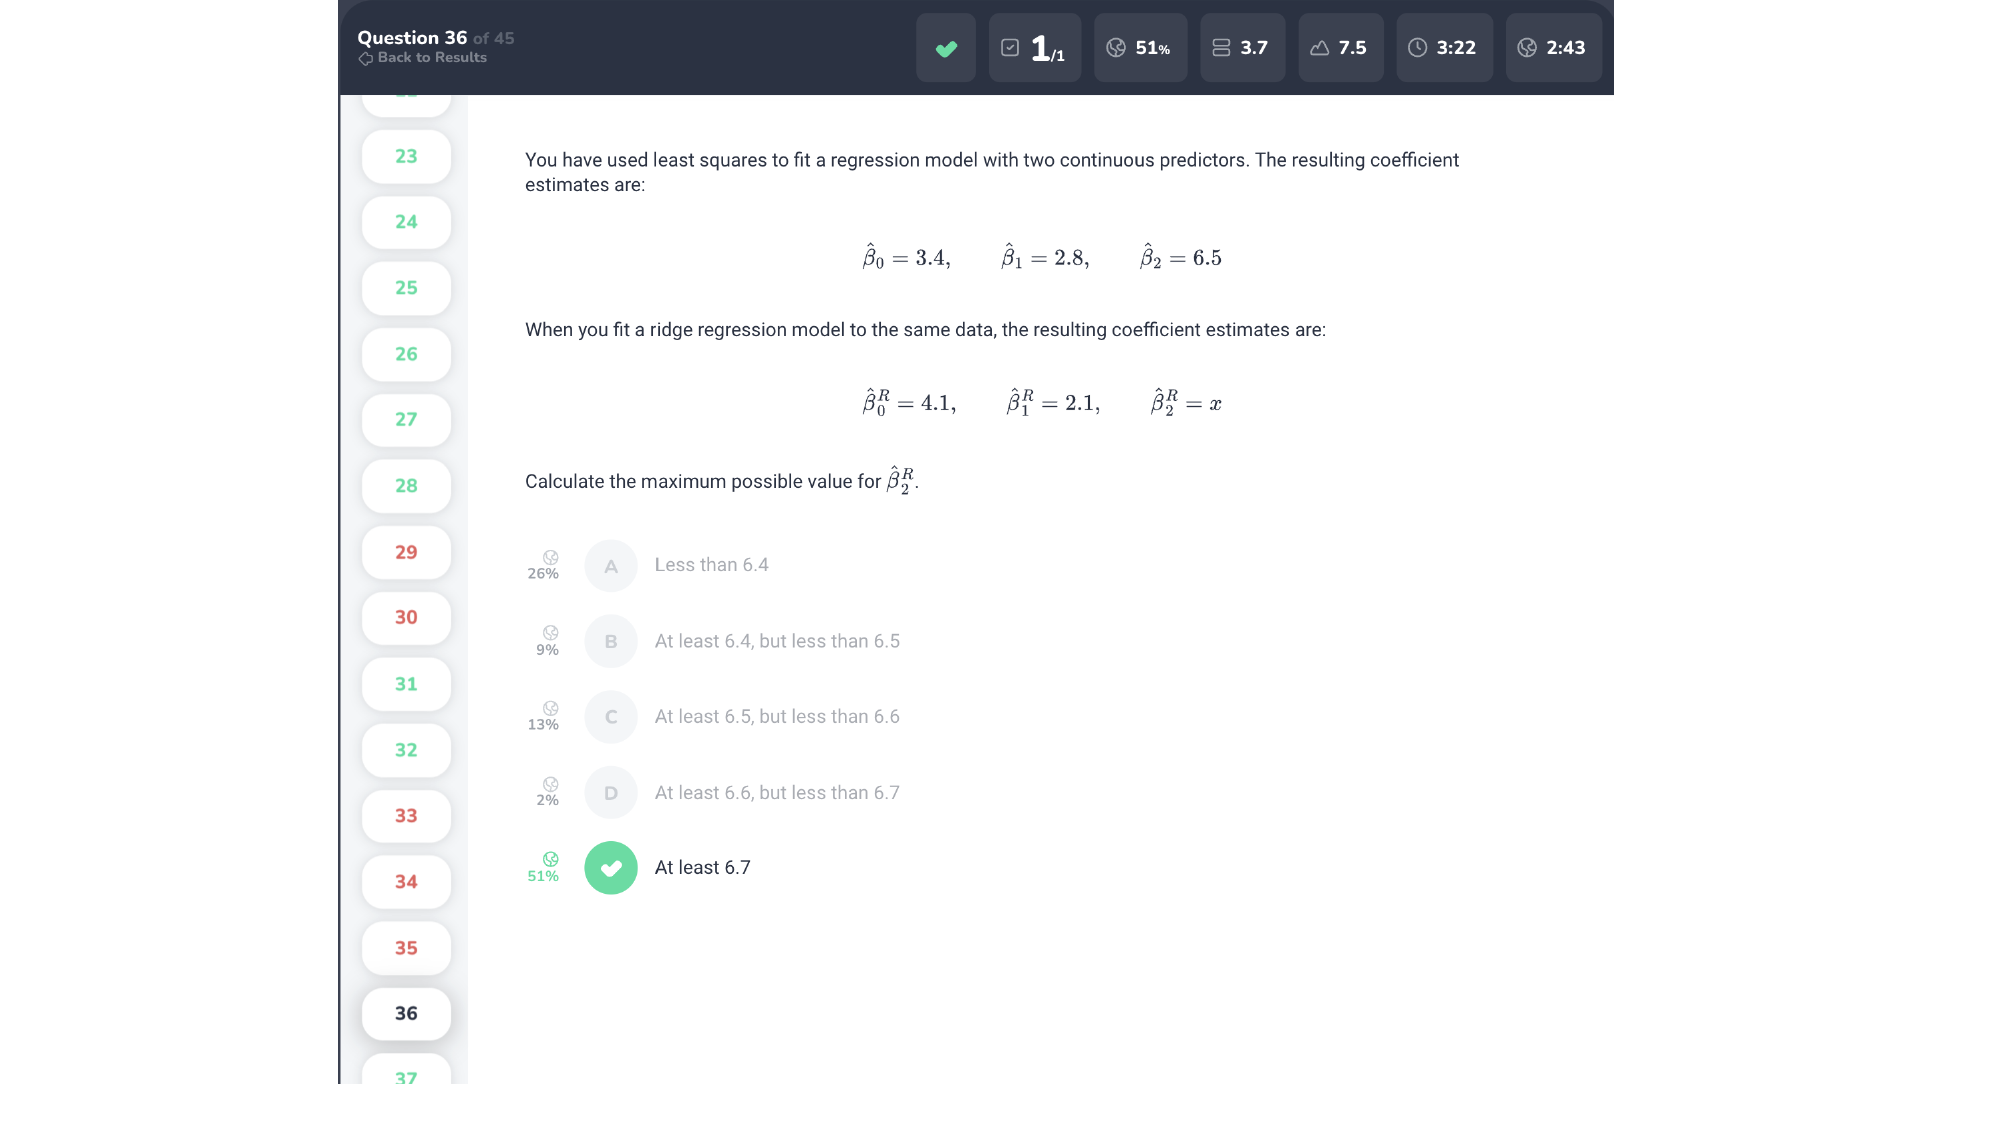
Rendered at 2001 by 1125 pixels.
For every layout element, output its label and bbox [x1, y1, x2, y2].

picture [337, 0, 1614, 1085]
